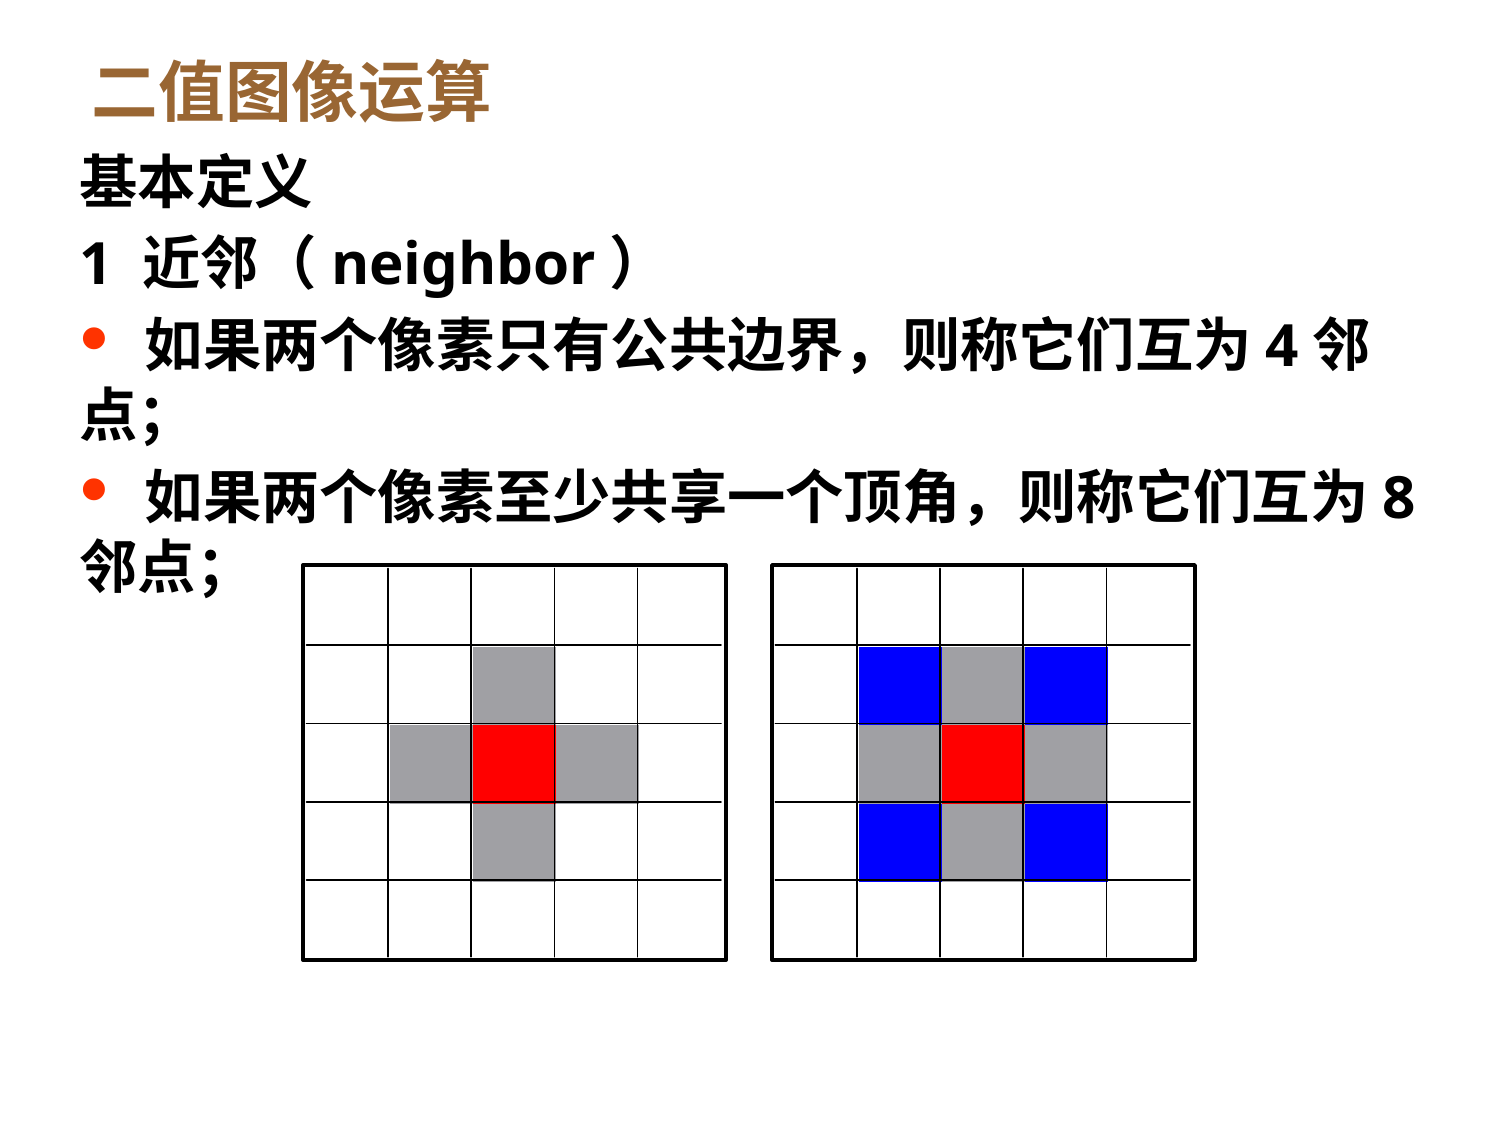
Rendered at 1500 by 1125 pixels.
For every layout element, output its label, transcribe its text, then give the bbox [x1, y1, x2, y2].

subtitle 基本定义 1 近邻（neighbor） 如果两个像素只有公共边界，则称它们互为4邻点； 如果两个像素至少共享一个顶角，则称它们互为8邻点； [64, 137, 1436, 420]
subtitle 基本定义 1 近邻（neighbor） 如果两个像素只有公共边界，则称它们互为4邻点； 如果两个像素至少共享一个顶角，则称它们互为8邻点； [64, 421, 1436, 1000]
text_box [294, 555, 1205, 970]
text_box 二值图像运算 [76, 42, 1152, 138]
